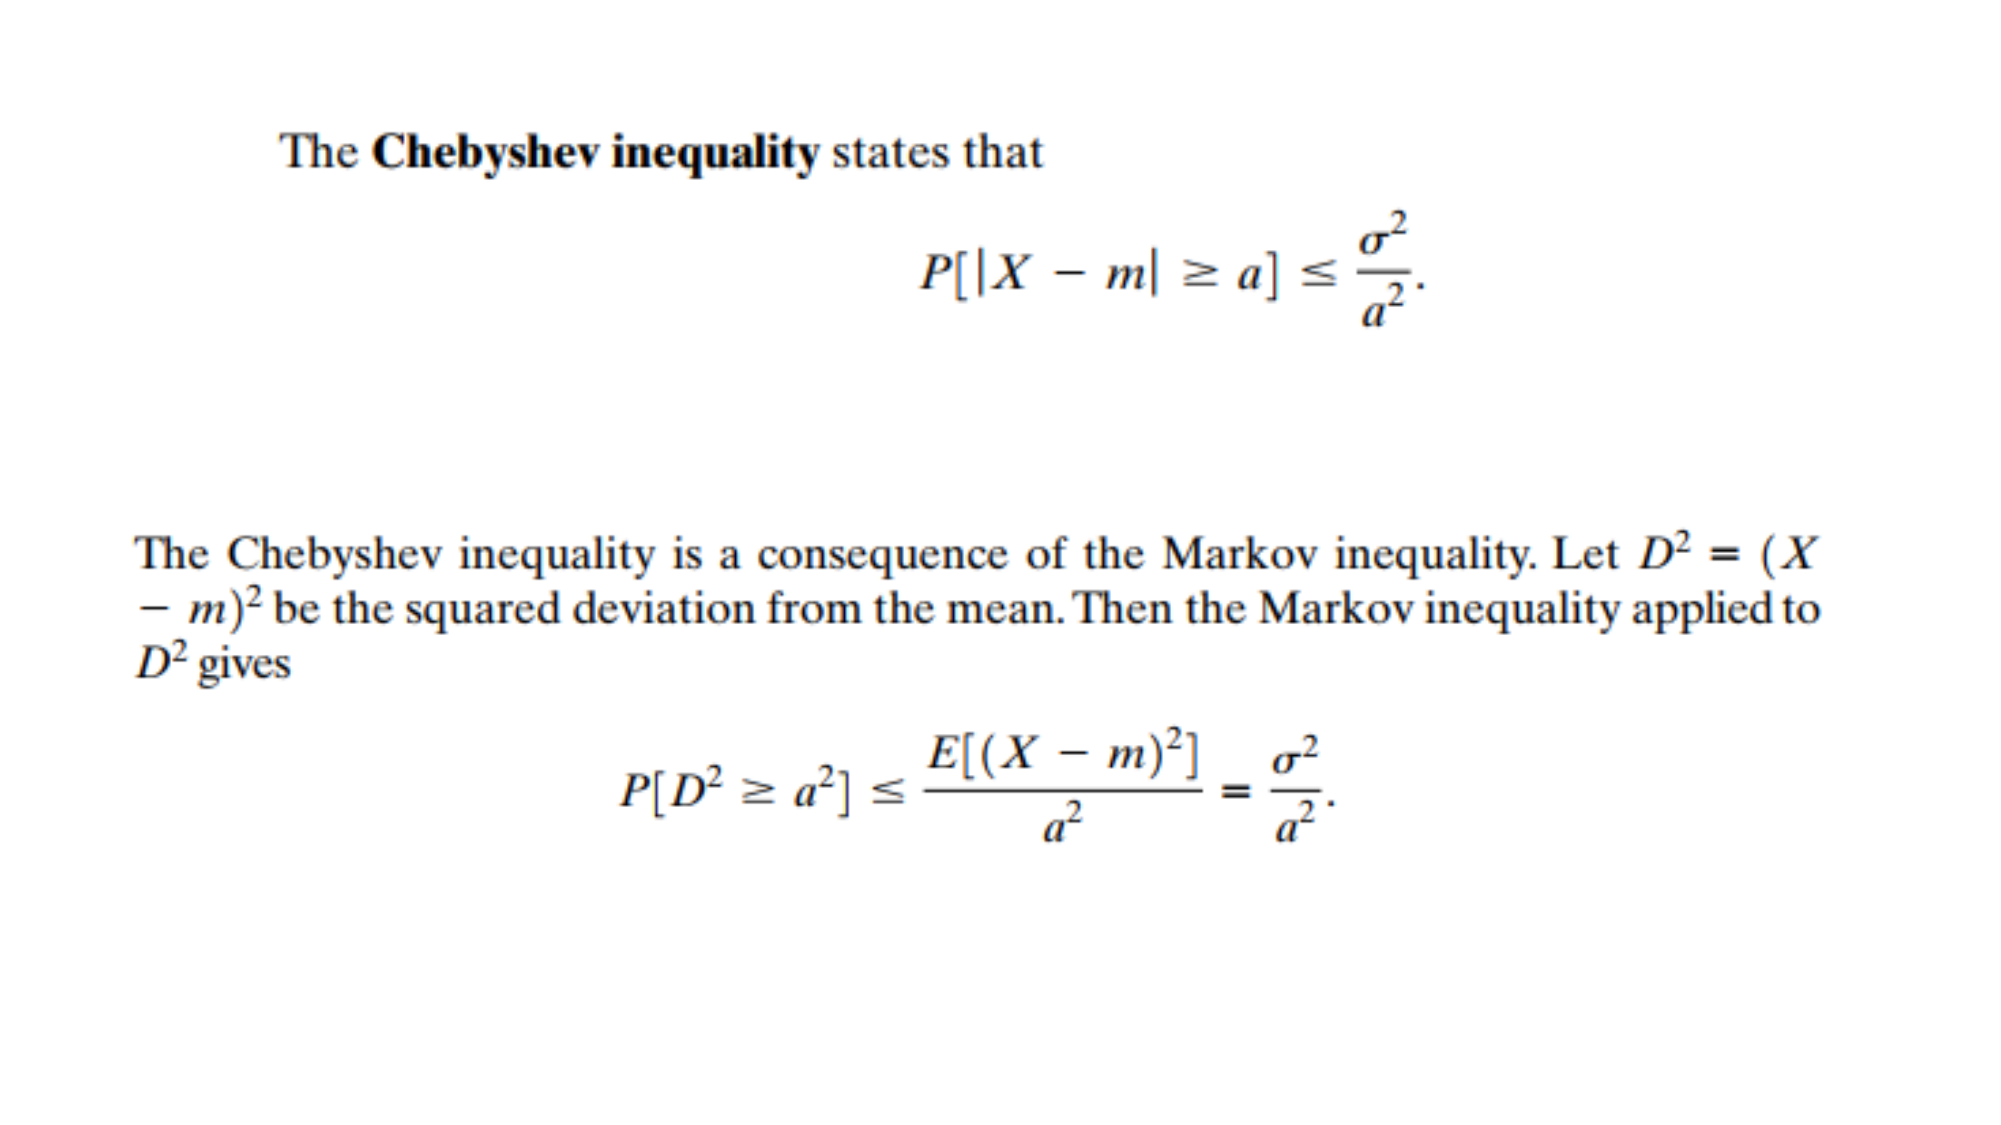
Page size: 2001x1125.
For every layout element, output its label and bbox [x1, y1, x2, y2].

picture [249, 121, 1557, 356]
picture [92, 512, 1863, 857]
